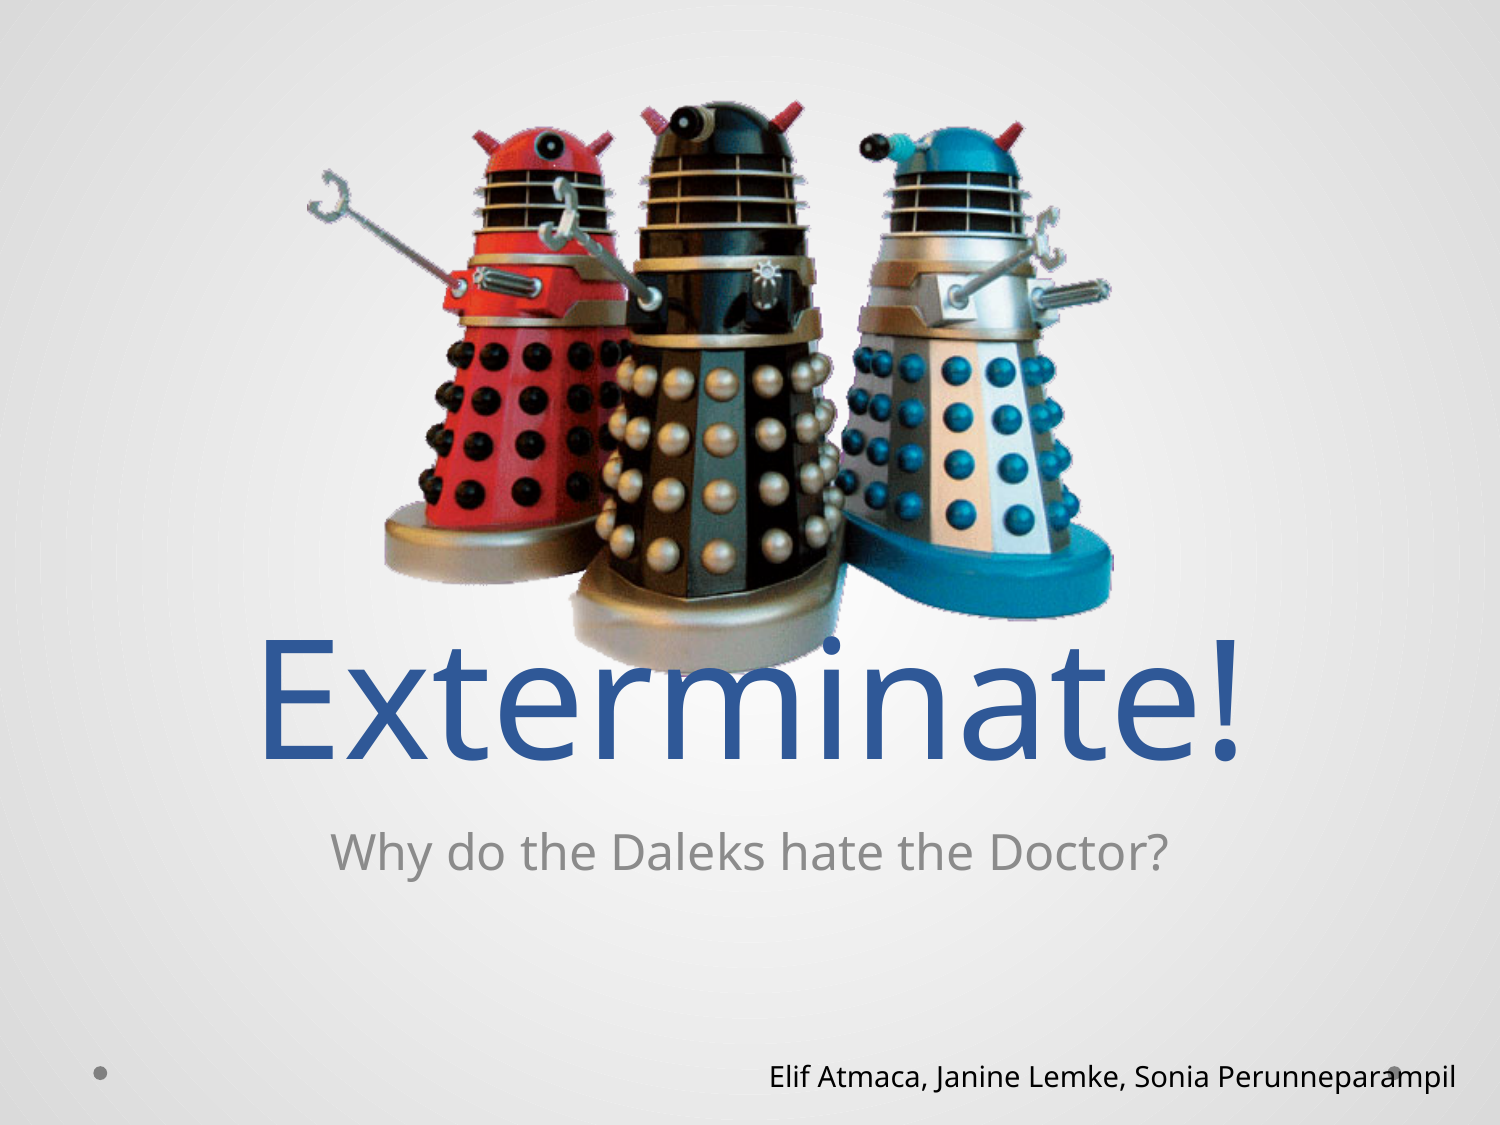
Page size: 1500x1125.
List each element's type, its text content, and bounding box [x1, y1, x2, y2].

text_box Elif Atmaca, Janine Lemke, Sonia Perunneparampil [580, 1050, 1500, 1125]
picture [307, 99, 1114, 678]
title Exterminate! [112, 99, 1388, 800]
subtitle Why do the Daleks hate the Doctor? [225, 812, 1275, 1013]
